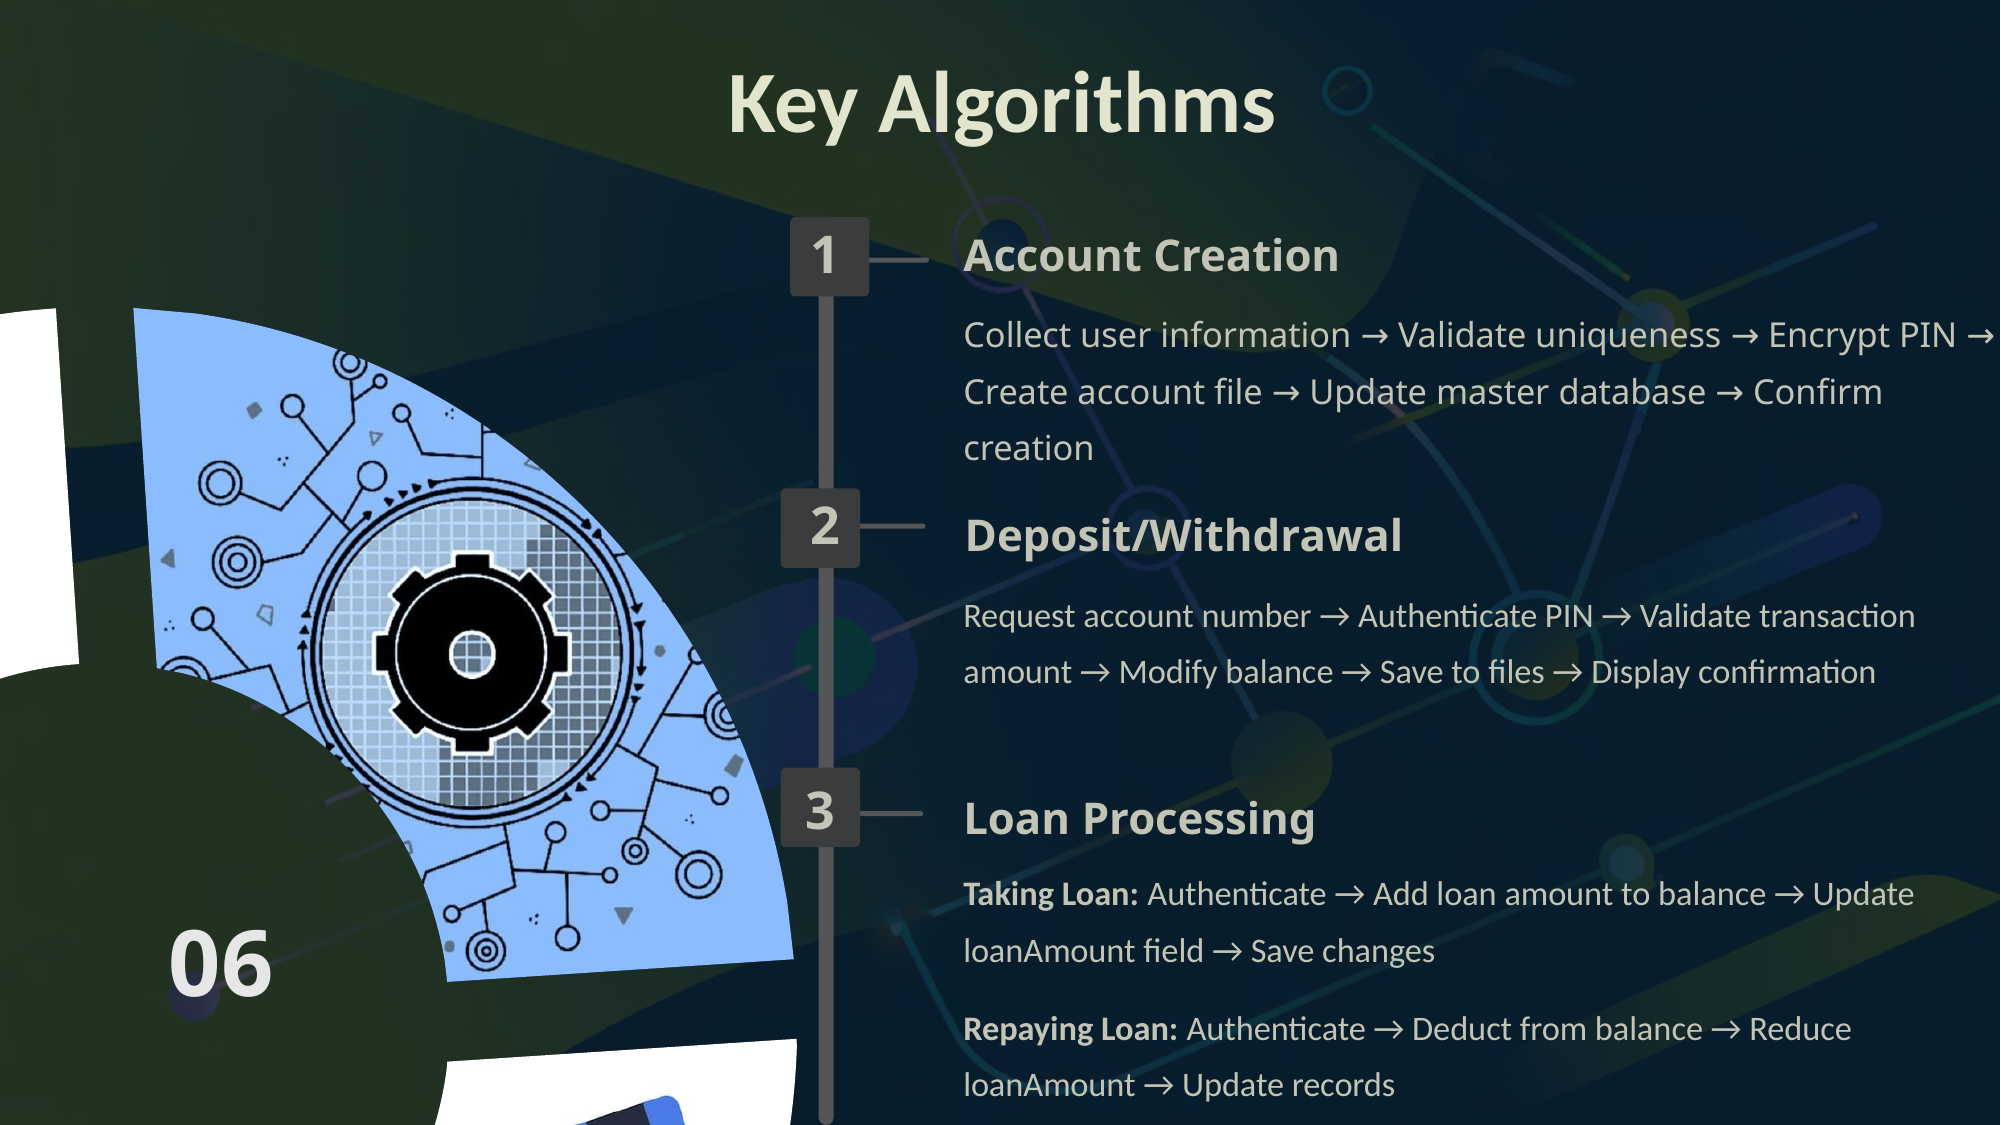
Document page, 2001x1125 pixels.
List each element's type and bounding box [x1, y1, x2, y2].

picture [0, 0, 2000, 1125]
text_box [0, 325, 816, 1125]
